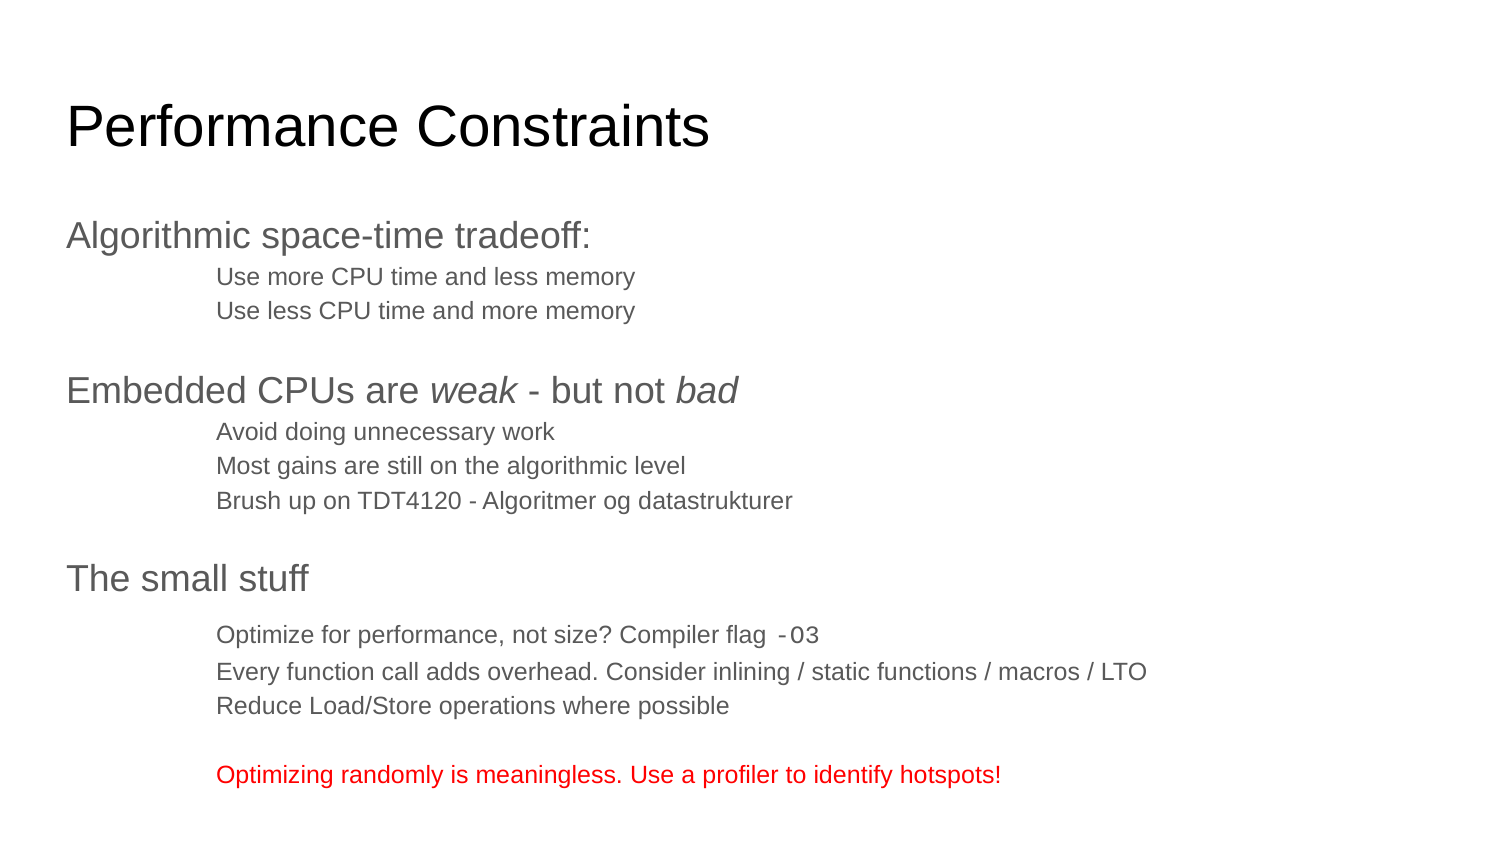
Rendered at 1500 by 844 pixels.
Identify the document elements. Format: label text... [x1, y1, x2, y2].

title Performance Constraints [51, 72, 1449, 167]
list Algorithmic space-time tradeoff: Use more CPU time and less memory Use less CPU time and more memory Embedded CPUs are weak - but not bad Avoid doing unnecessary work Most gains are still on the algorithmic level Brush up on TDT4120 - Algoritmer og datastrukturer The small stuff Optimize for performance, not size? Compiler flag -O3 Every function call adds overhead. Consider inlining / static functions / macros / LTO Reduce Load/Store operations where possible Optimizing randomly is meaningless. Use a profiler to identify hotspots! [51, 189, 1449, 750]
